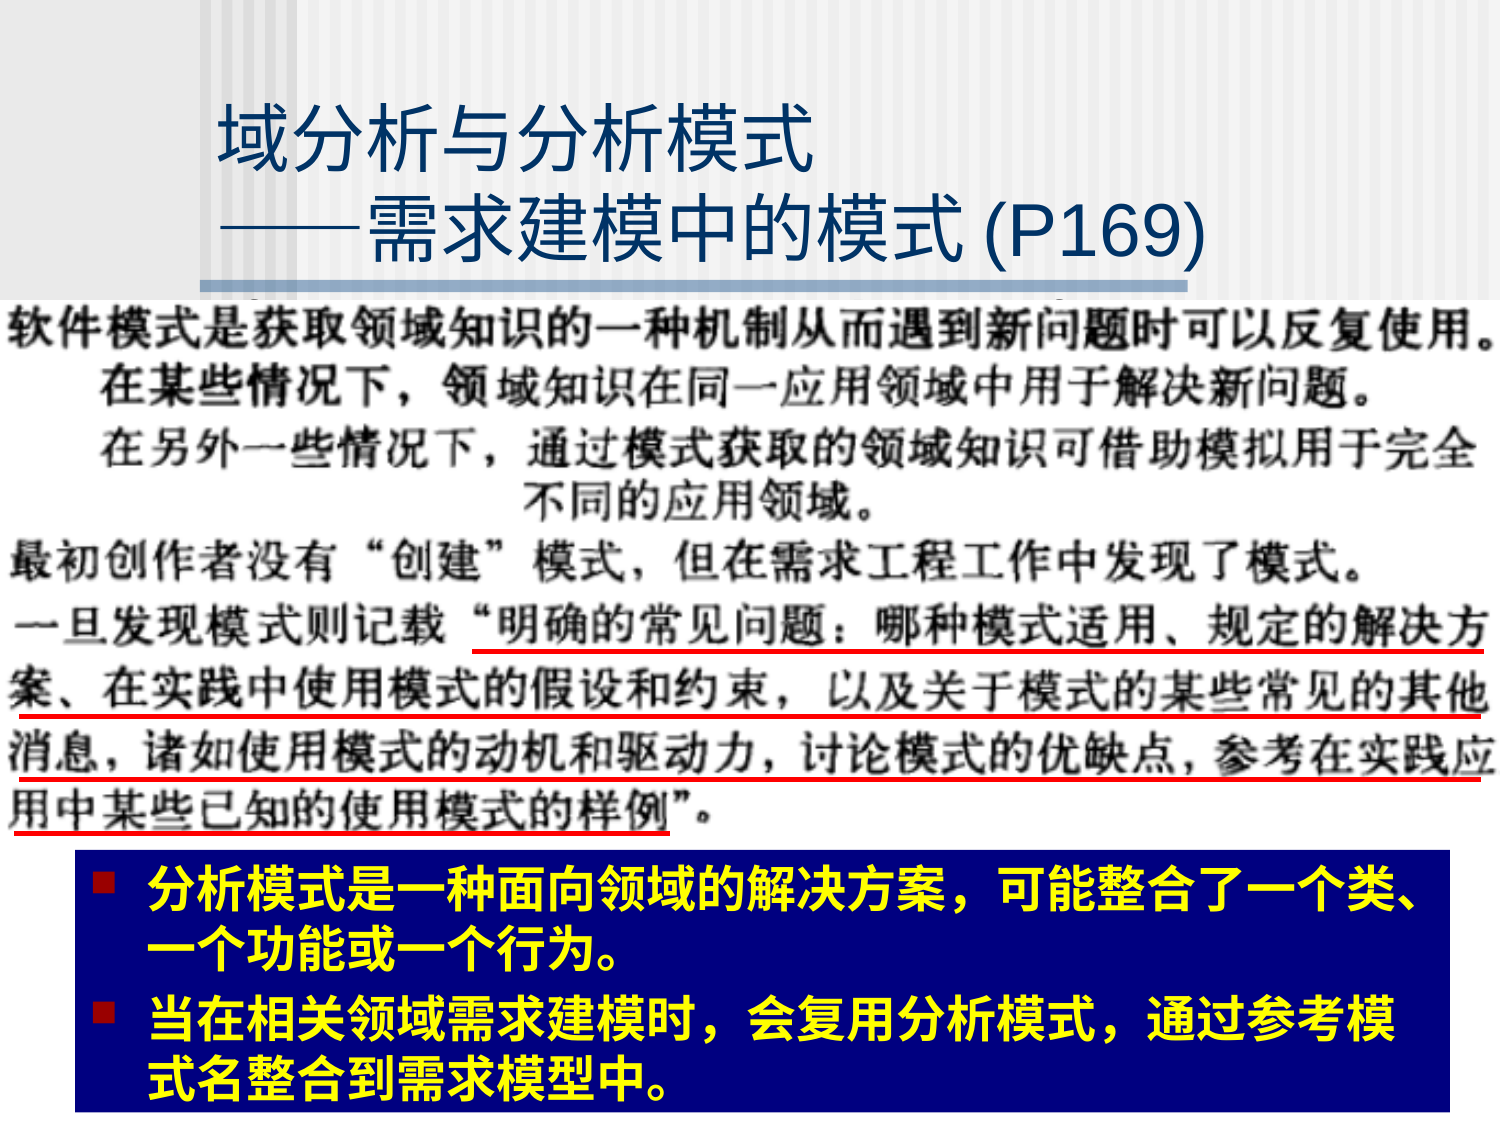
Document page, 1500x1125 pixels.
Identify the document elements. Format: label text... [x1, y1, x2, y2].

title 域分析与分析模式 ——需求建模中的模式(P169) [200, 160, 1500, 279]
list Software patterns are a mechanism for capturing domain knowledge in a way that allows it to be reapplied when a new problem is encountered domain knowledge can be applied to a new problem within the same application domain the domain knowledge captured by a pattern can be applied by analogy to a completely different application domain. The original author of an analysis pattern does not “create” the pattern, but rather, discovers it as requirements engineering work is being conducted. Once the pattern has been discovered, it is documented [112, 287, 1463, 298]
text_box 分析模式是一种面向领域的解决方案，可能整合了一个类、一个功能或一个行为。 当在相关领域需求建模时，会复用分析模式，通过参考模式名整合到需求模型中。 [75, 849, 1450, 1113]
text_box [0, 845, 1500, 1125]
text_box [0, 299, 1500, 838]
